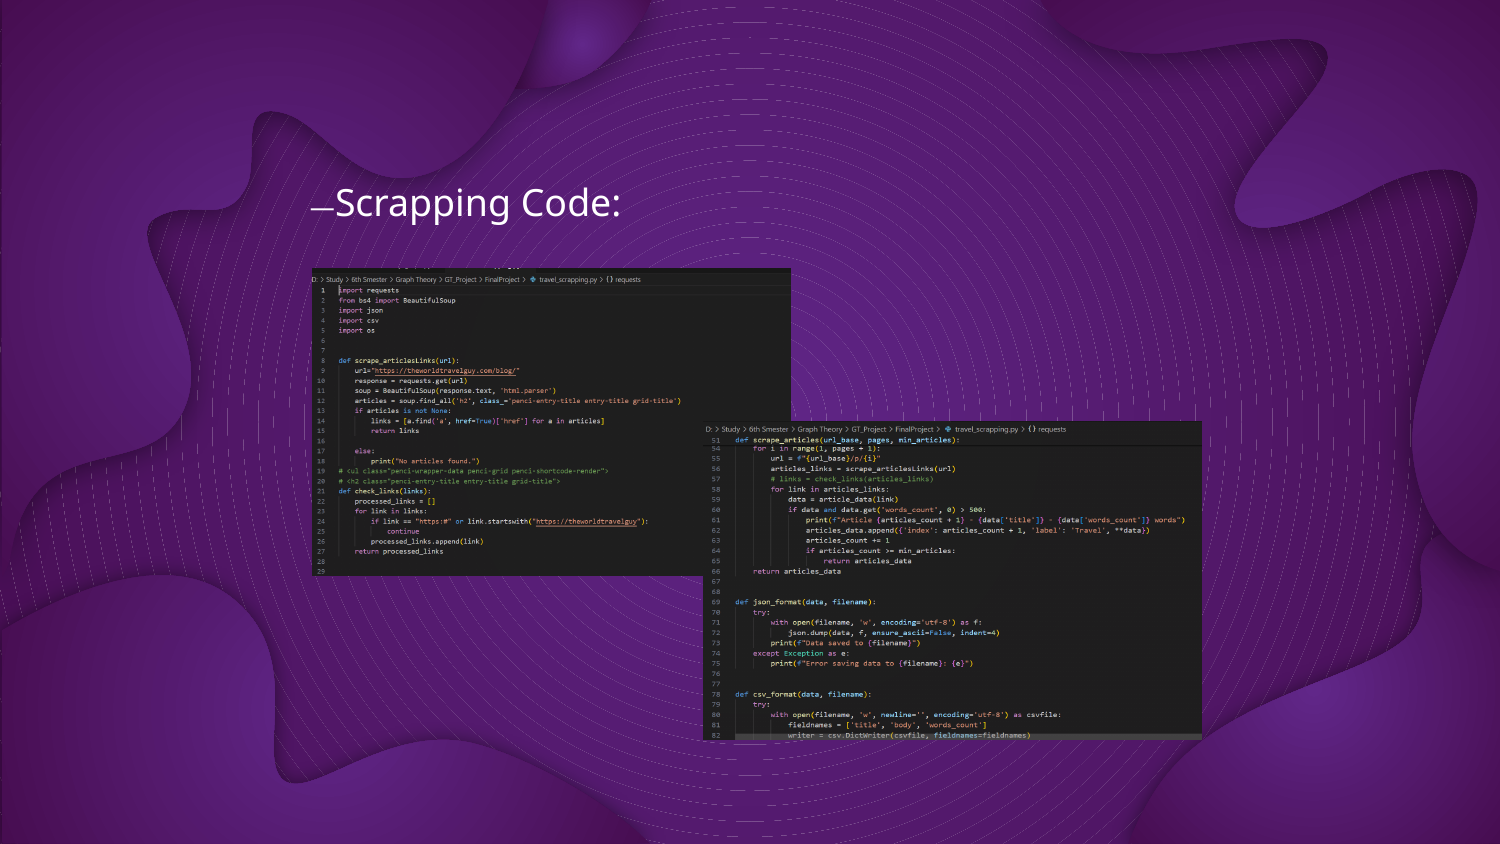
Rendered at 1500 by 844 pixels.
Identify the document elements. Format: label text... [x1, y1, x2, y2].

subtitle —Scrapping Code: [298, 173, 1202, 224]
picture [312, 267, 1202, 741]
